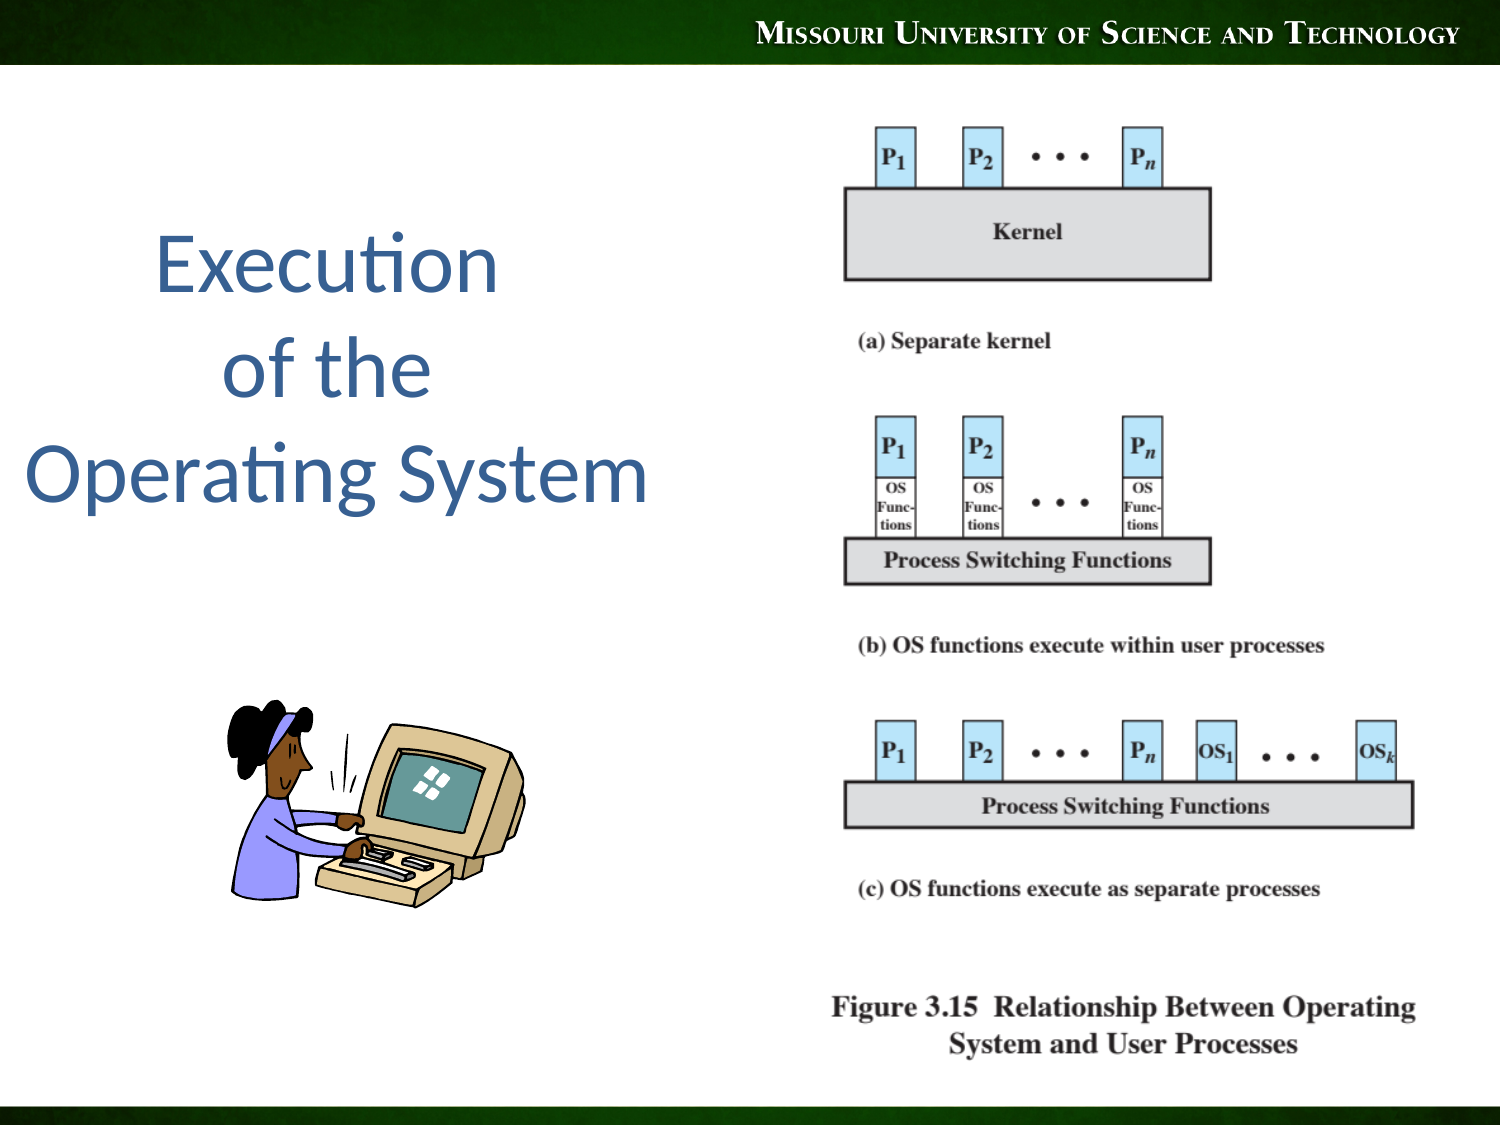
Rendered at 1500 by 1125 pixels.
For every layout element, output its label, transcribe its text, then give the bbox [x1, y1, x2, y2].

title Execution of the Operating System [0, 149, 675, 576]
picture [0, 0, 1500, 1125]
